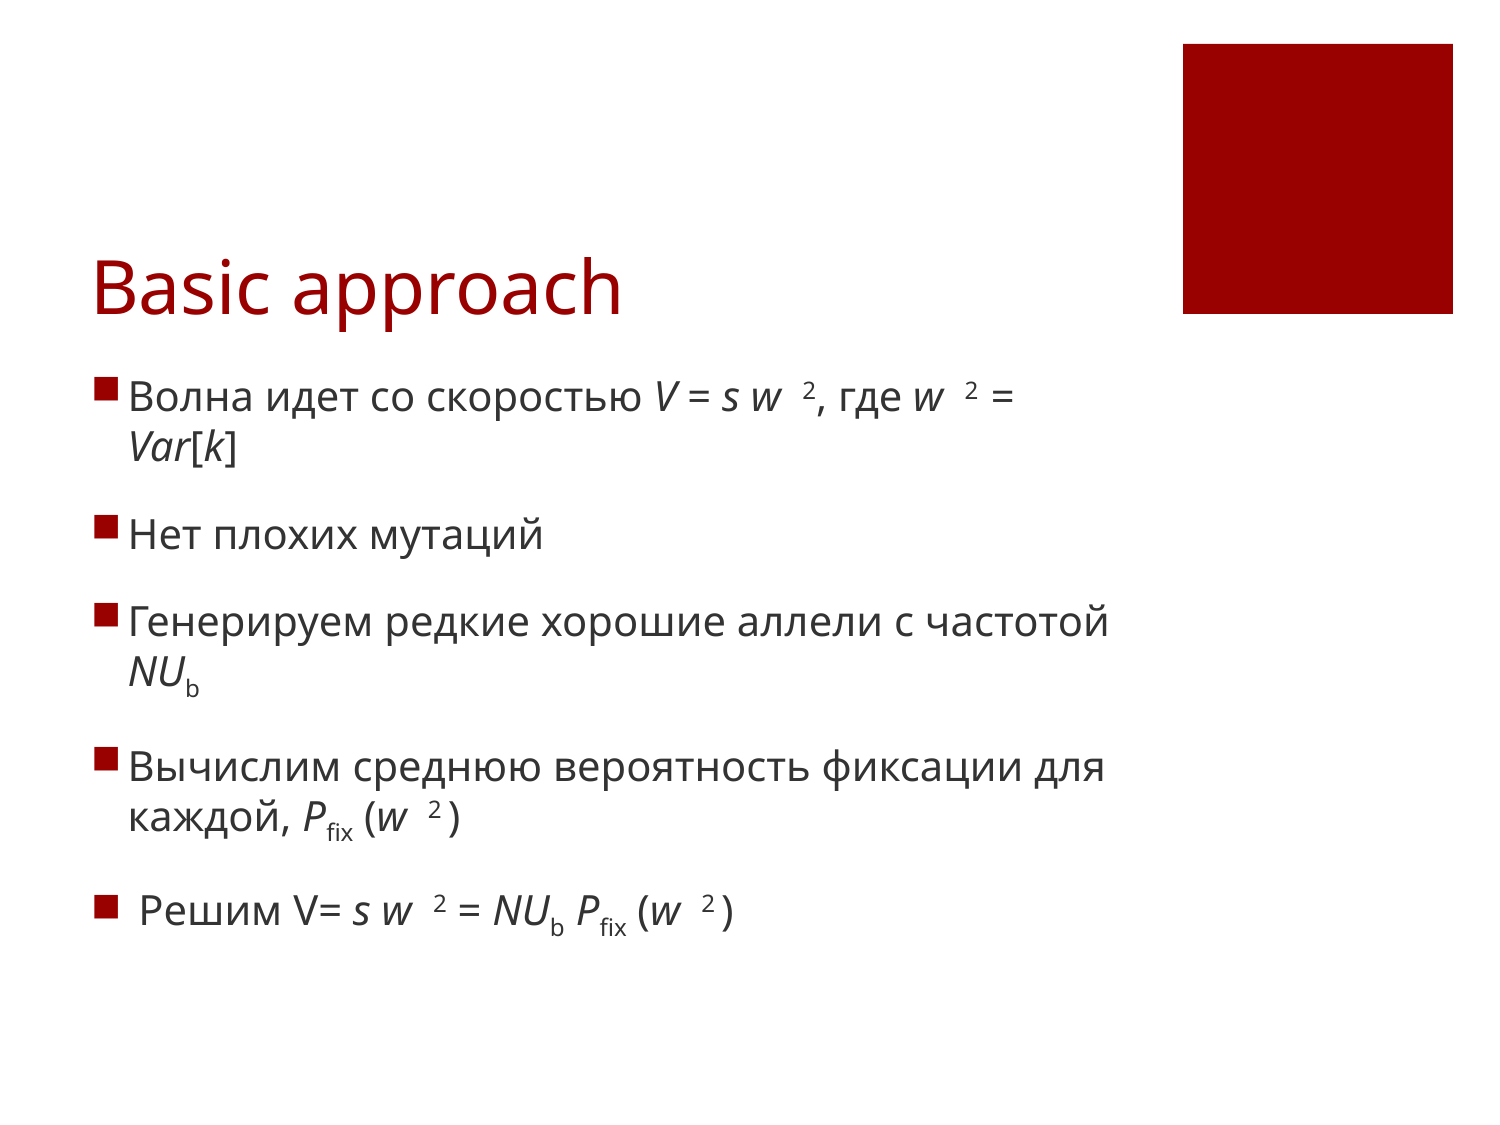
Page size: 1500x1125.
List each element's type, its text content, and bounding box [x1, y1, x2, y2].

title Basic approach [75, 149, 1143, 338]
list Волна идет со скоростью V = s w 2, где w 2 = Var[k] Нет плохих мутаций Генерируем редкие хорошие аллели с частотой NUb Вычислим среднюю вероятность фиксации для каждой, Pfix (w 2 ) Решим V= s w 2 = NUb Pfix (w 2 ) [75, 362, 1143, 1005]
